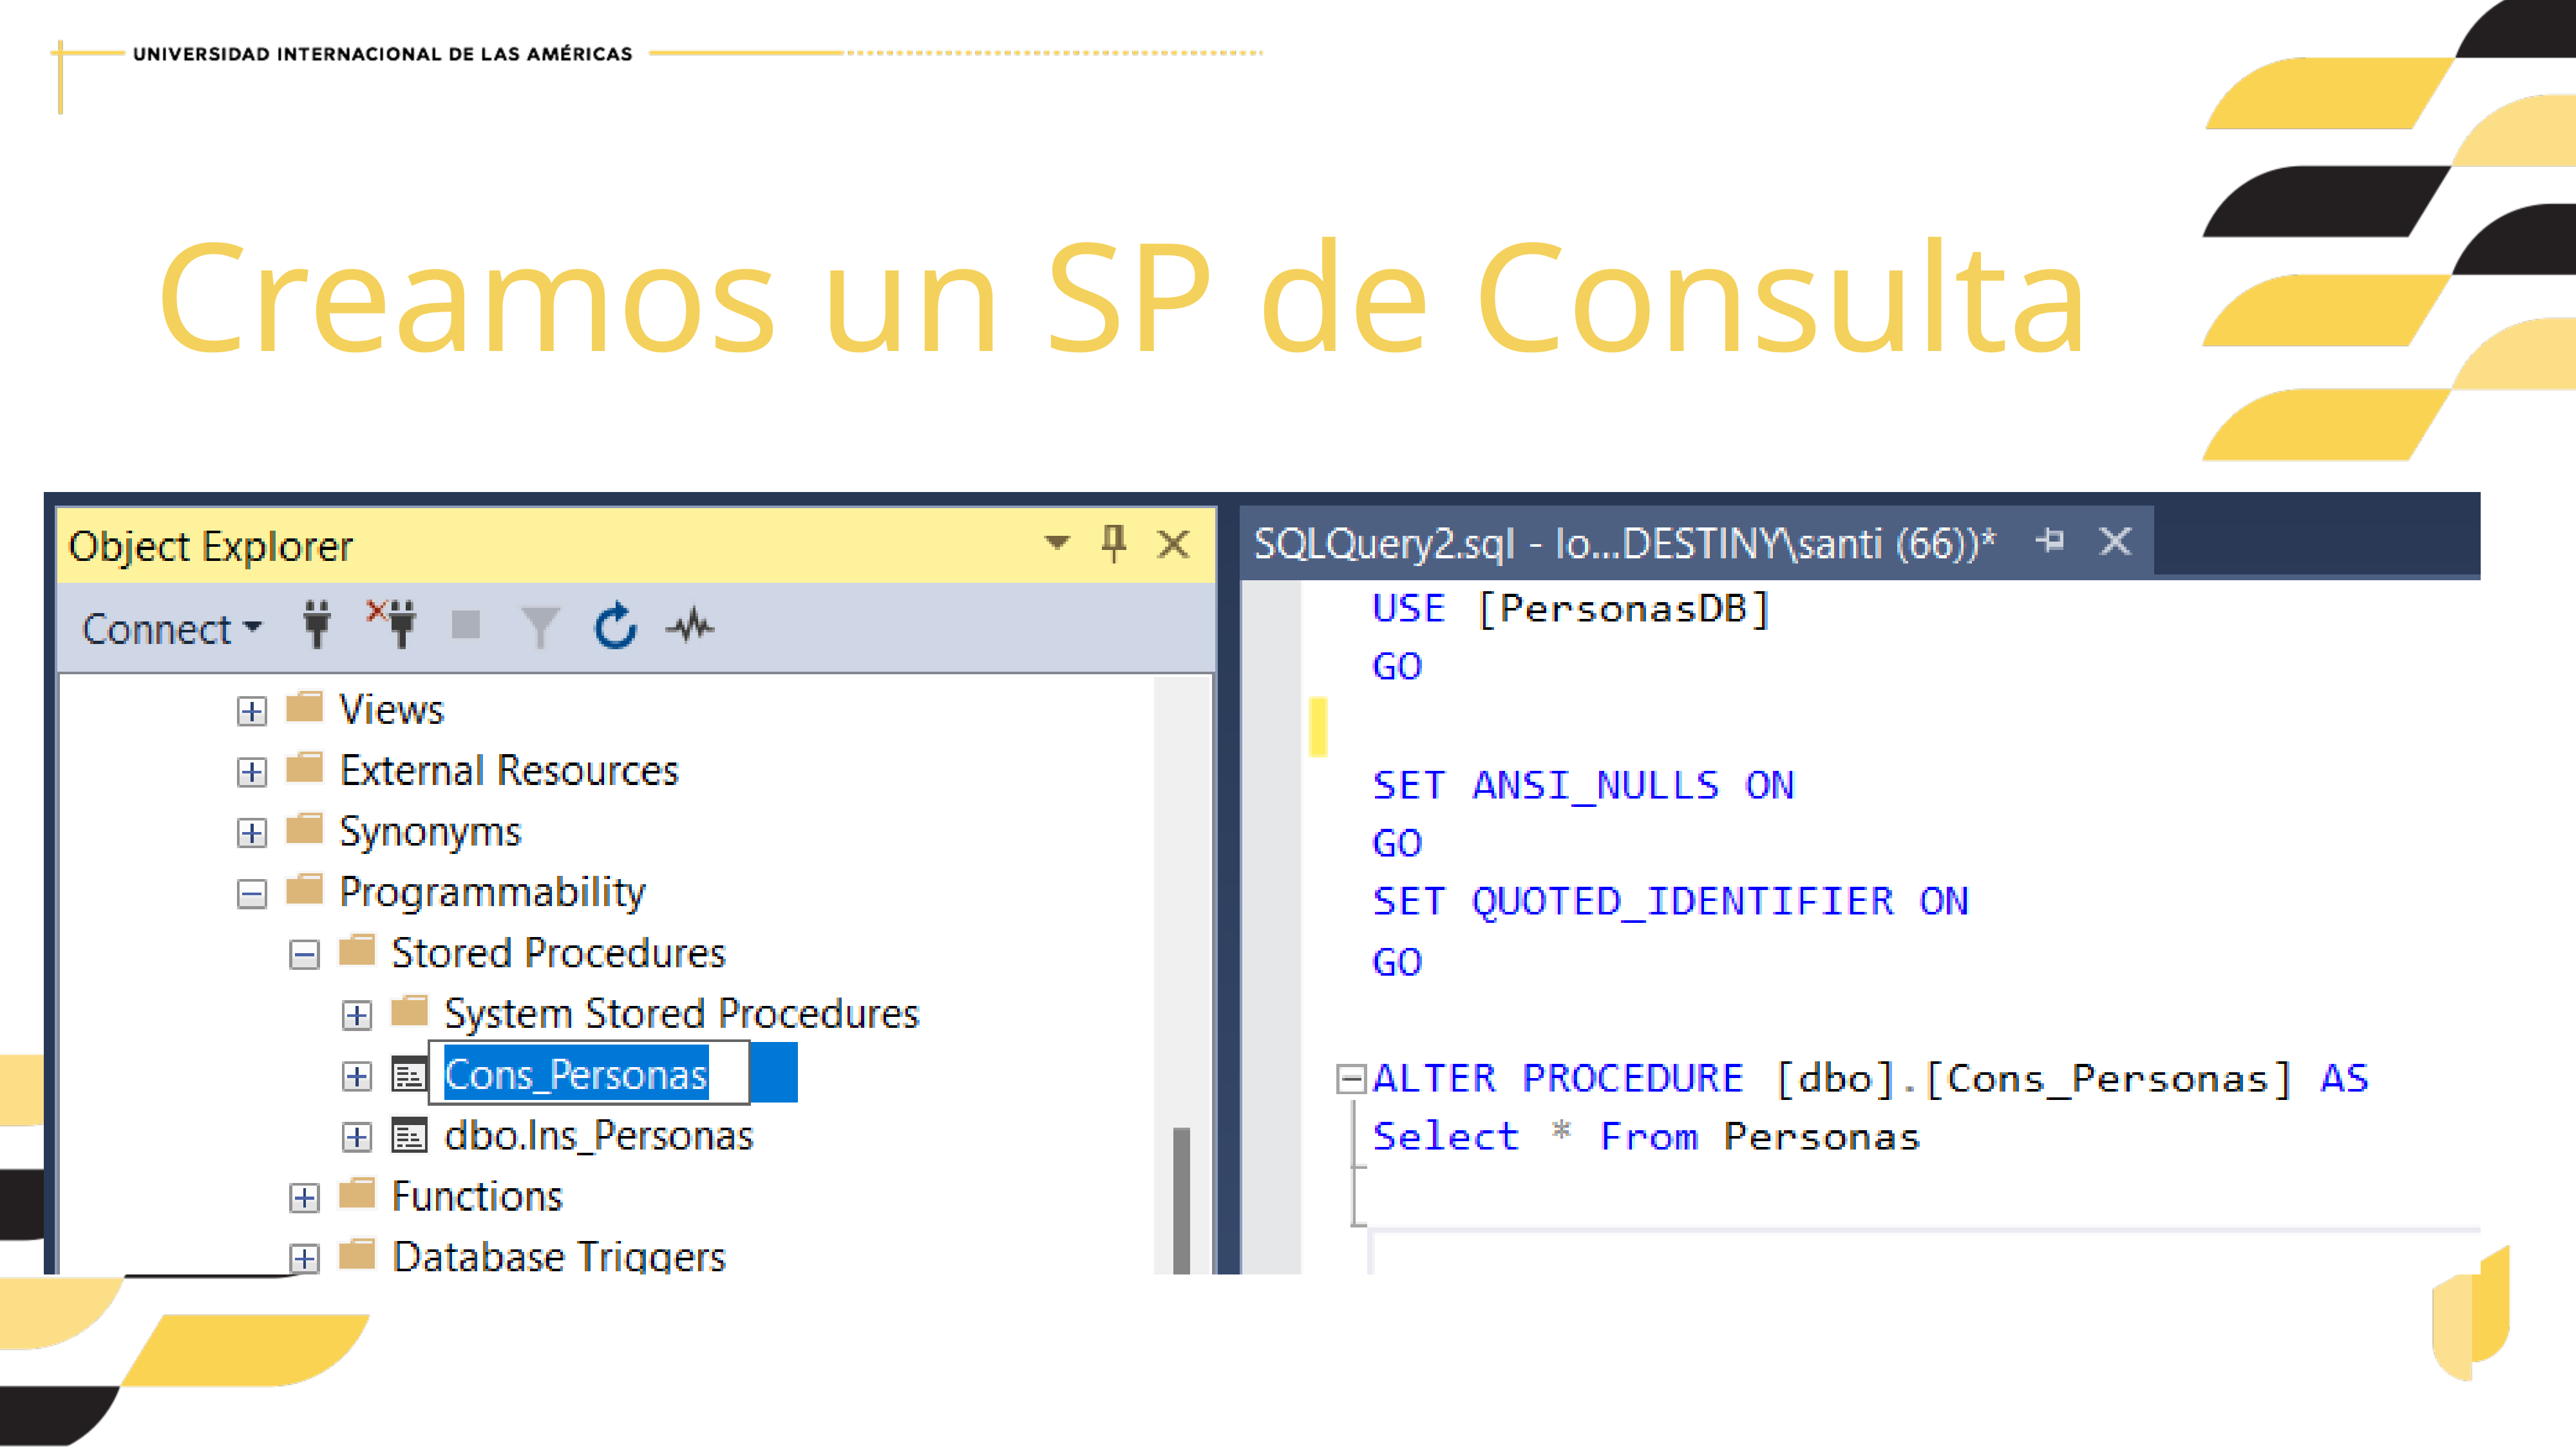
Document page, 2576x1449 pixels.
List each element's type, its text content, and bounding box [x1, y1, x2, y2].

picture [0, 0, 2576, 1449]
list Creamos un SP de Consulta [148, 175, 2101, 408]
